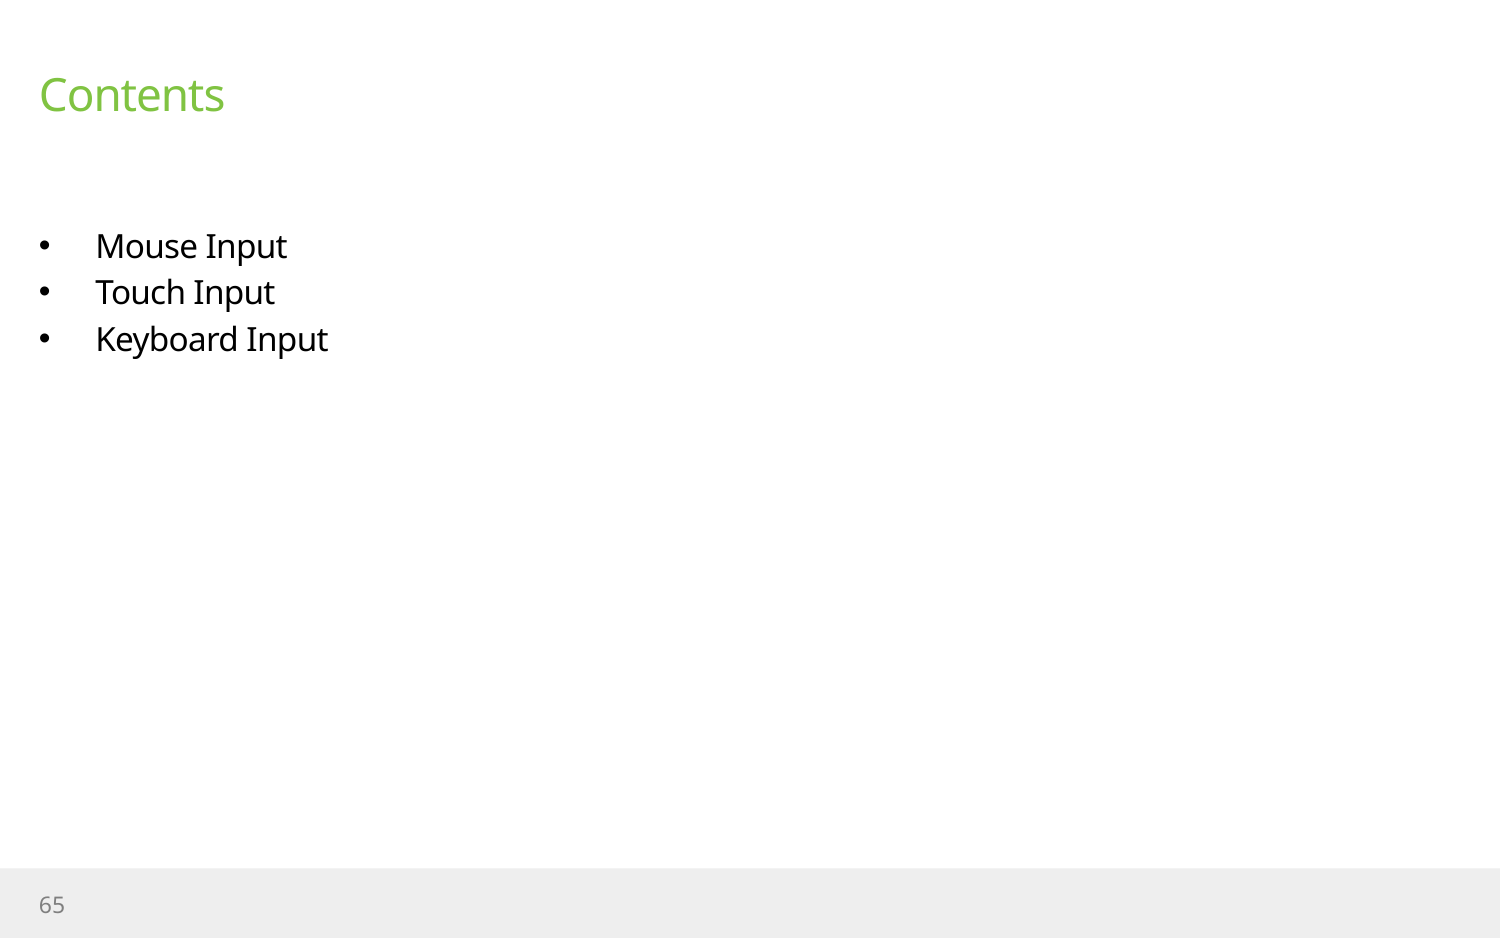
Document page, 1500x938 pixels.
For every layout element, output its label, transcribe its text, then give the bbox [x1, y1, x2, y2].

title Contents [39, 66, 1052, 196]
slide_number 65 [39, 892, 410, 921]
list Mouse Input Touch Input Keyboard Input [39, 224, 1272, 846]
